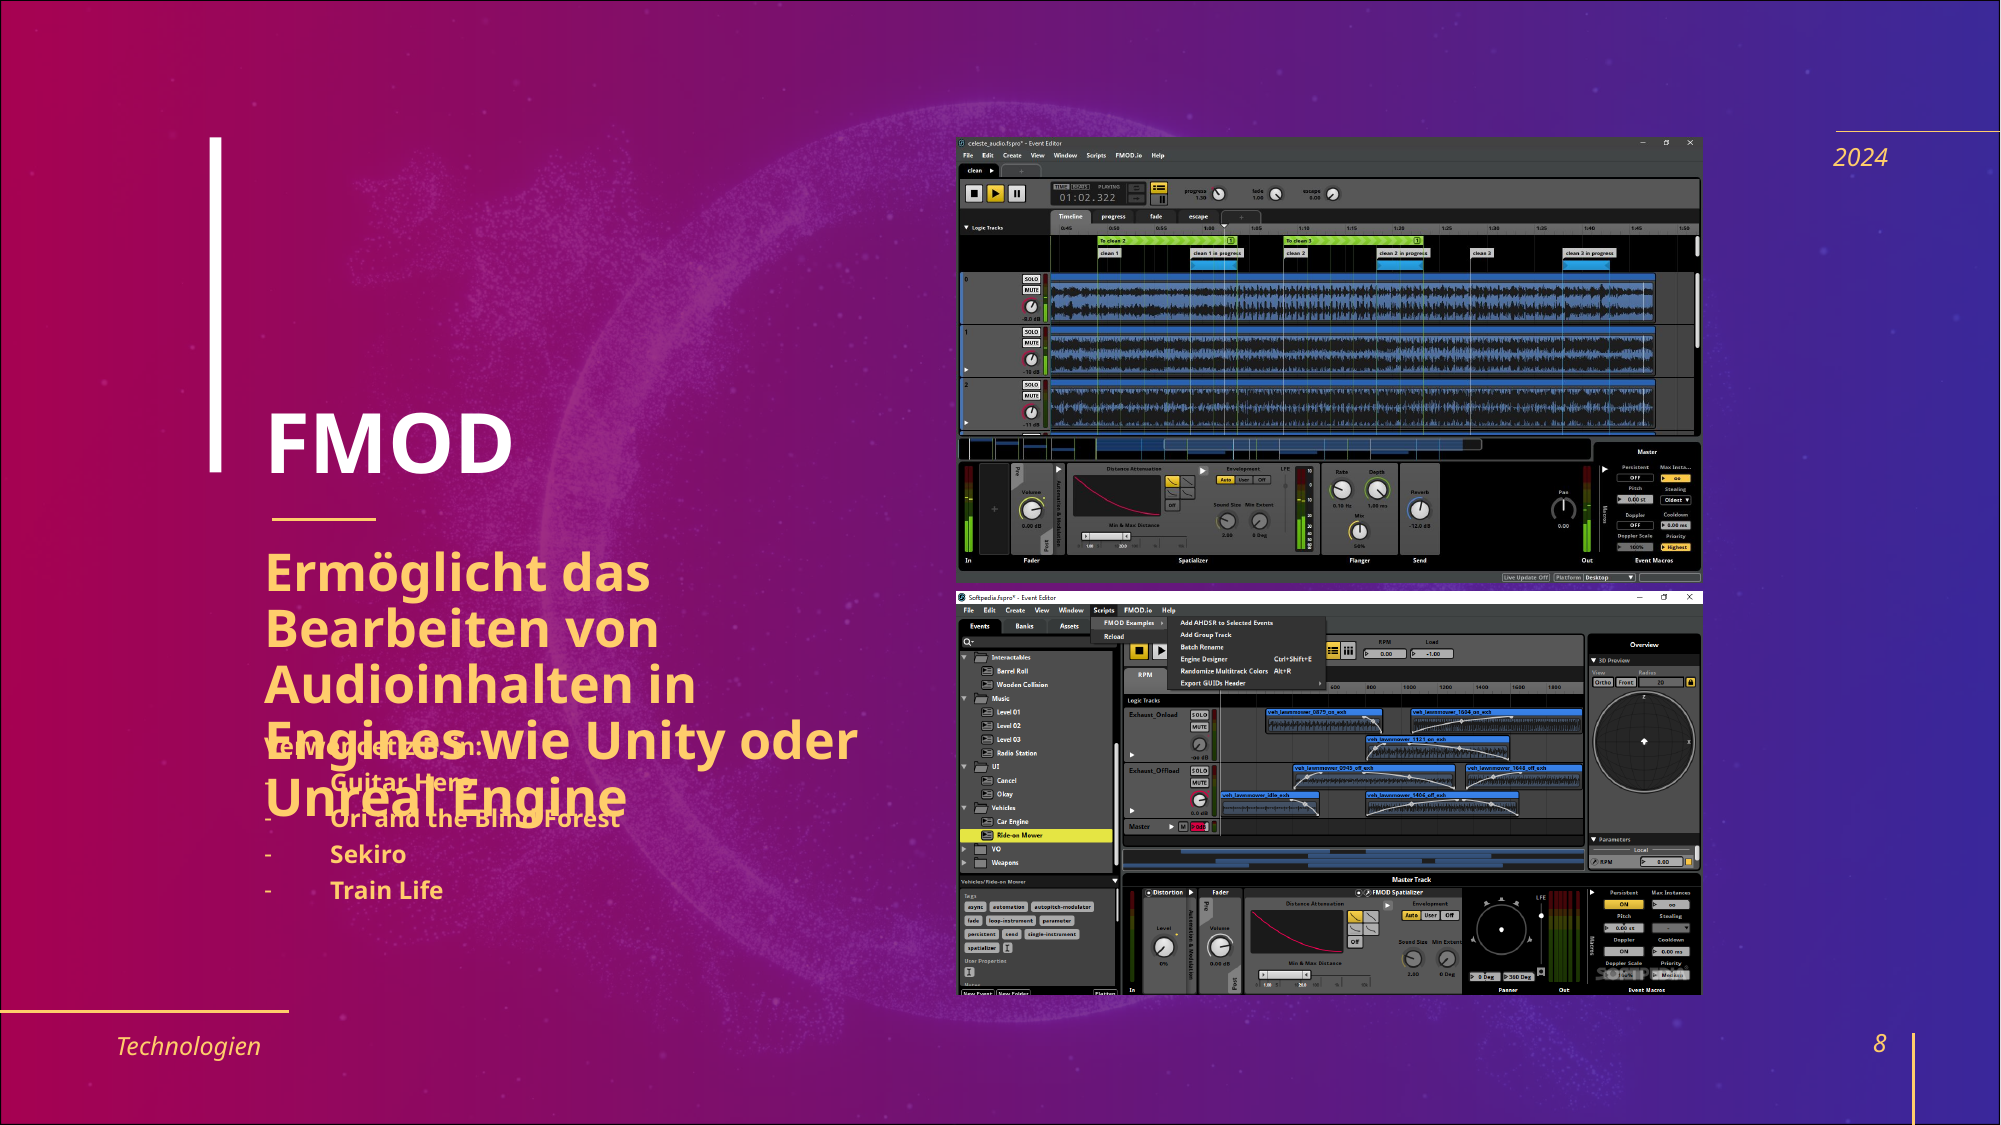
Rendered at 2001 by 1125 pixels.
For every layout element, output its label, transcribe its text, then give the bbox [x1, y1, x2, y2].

title FMOD [249, 106, 822, 500]
list 2024 [1818, 137, 1919, 192]
picture [956, 137, 1703, 583]
list Ermöglicht das Bearbeiten von Audioinhalten in Engines wie Unity oder Unreal Engine [249, 538, 924, 725]
picture [956, 591, 1703, 995]
footer Technologien [100, 1015, 636, 1075]
text_box Verwendet z.B. in: Guitar Hero Ori and the Blind Forest Sekiro Train Life [249, 726, 924, 913]
slide_number 8 [1451, 1015, 1902, 1075]
